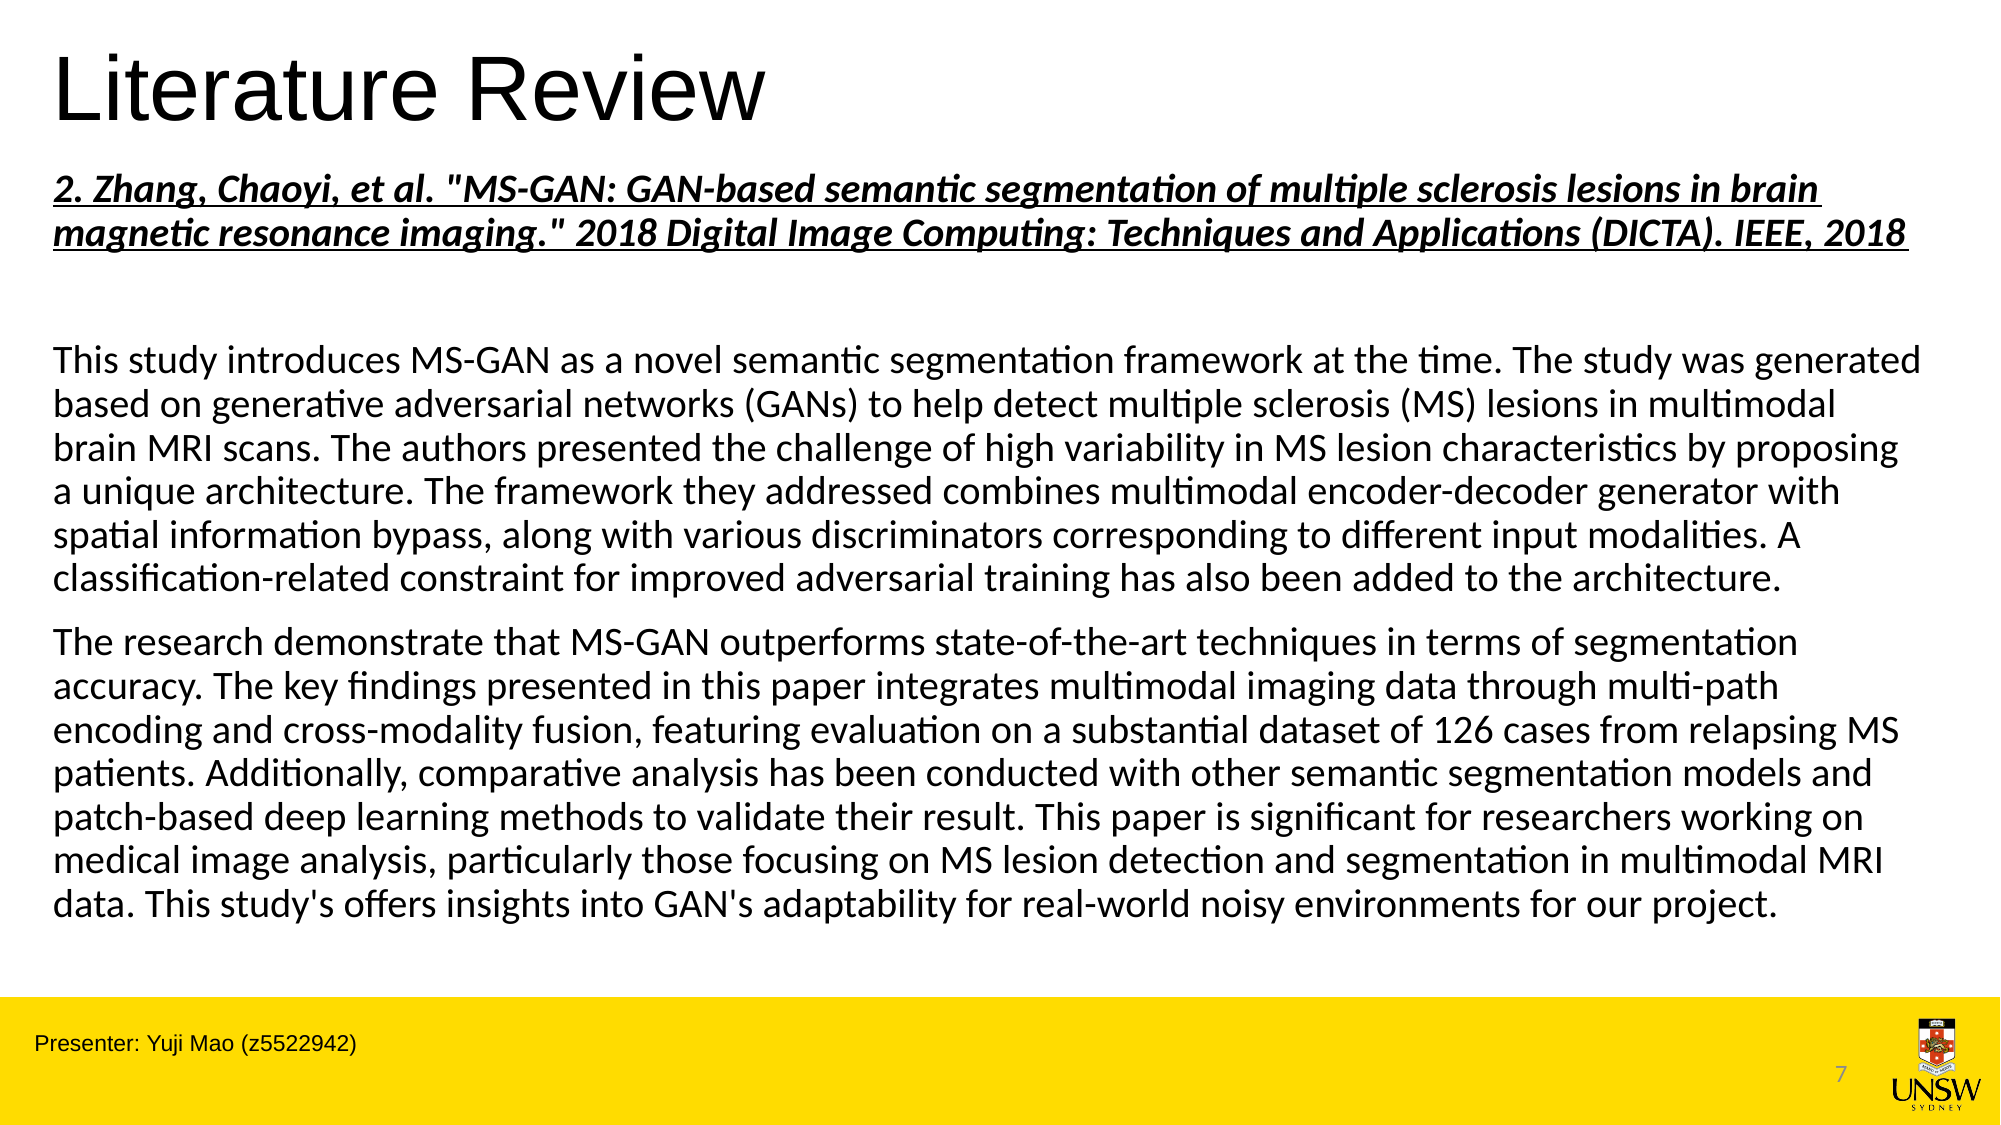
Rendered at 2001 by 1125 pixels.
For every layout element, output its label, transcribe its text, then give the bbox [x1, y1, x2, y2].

list 2. Zhang, Chaoyi, et al. "MS-GAN: GAN-based semantic segmentation of multiple sclerosis lesions in brain magnetic resonance imaging." 2018 Digital Image Computing: Techniques and Applications (DICTA). IEEE, 2018 This study introduces MS-GAN as a novel semantic segmentation framework at the time. The study was generated based on generative adversarial networks (GANs) to help detect multiple sclerosis (MS) lesions in multimodal brain MRI scans. The authors presented the challenge of high variability in MS lesion characteristics by proposing a unique architecture. The framework they addressed combines multimodal encoder-decoder generator with spatial information bypass, along with various discriminators corresponding to different input modalities. A classification-related constraint for improved adversarial training has also been added to the architecture. The research demonstrate that MS-GAN outperforms state-of-the-art techniques in terms of segmentation accuracy. The key findings presented in this paper integrates multimodal imaging data through multi-path encoding and cross-modality fusion, featuring evaluation on a substantial dataset of 126 cases from relapsing MS patients. Additionally, comparative analysis has been conducted with other semantic segmentation models and patch-based deep learning methods to validate their result. This paper is significant for researchers working on medical image analysis, particularly those focusing on MS lesion detection and segmentation in multimodal MRI data. This study's offers insights into GAN's adaptability for real-world noisy environments for our project. [37, 159, 1946, 986]
picture [1887, 1007, 1986, 1122]
slide_number 7 [1412, 1042, 1863, 1103]
title Literature Review [37, 22, 1946, 159]
text_box Presenter: Yuji Mao (z5522942) [19, 1021, 1222, 1064]
